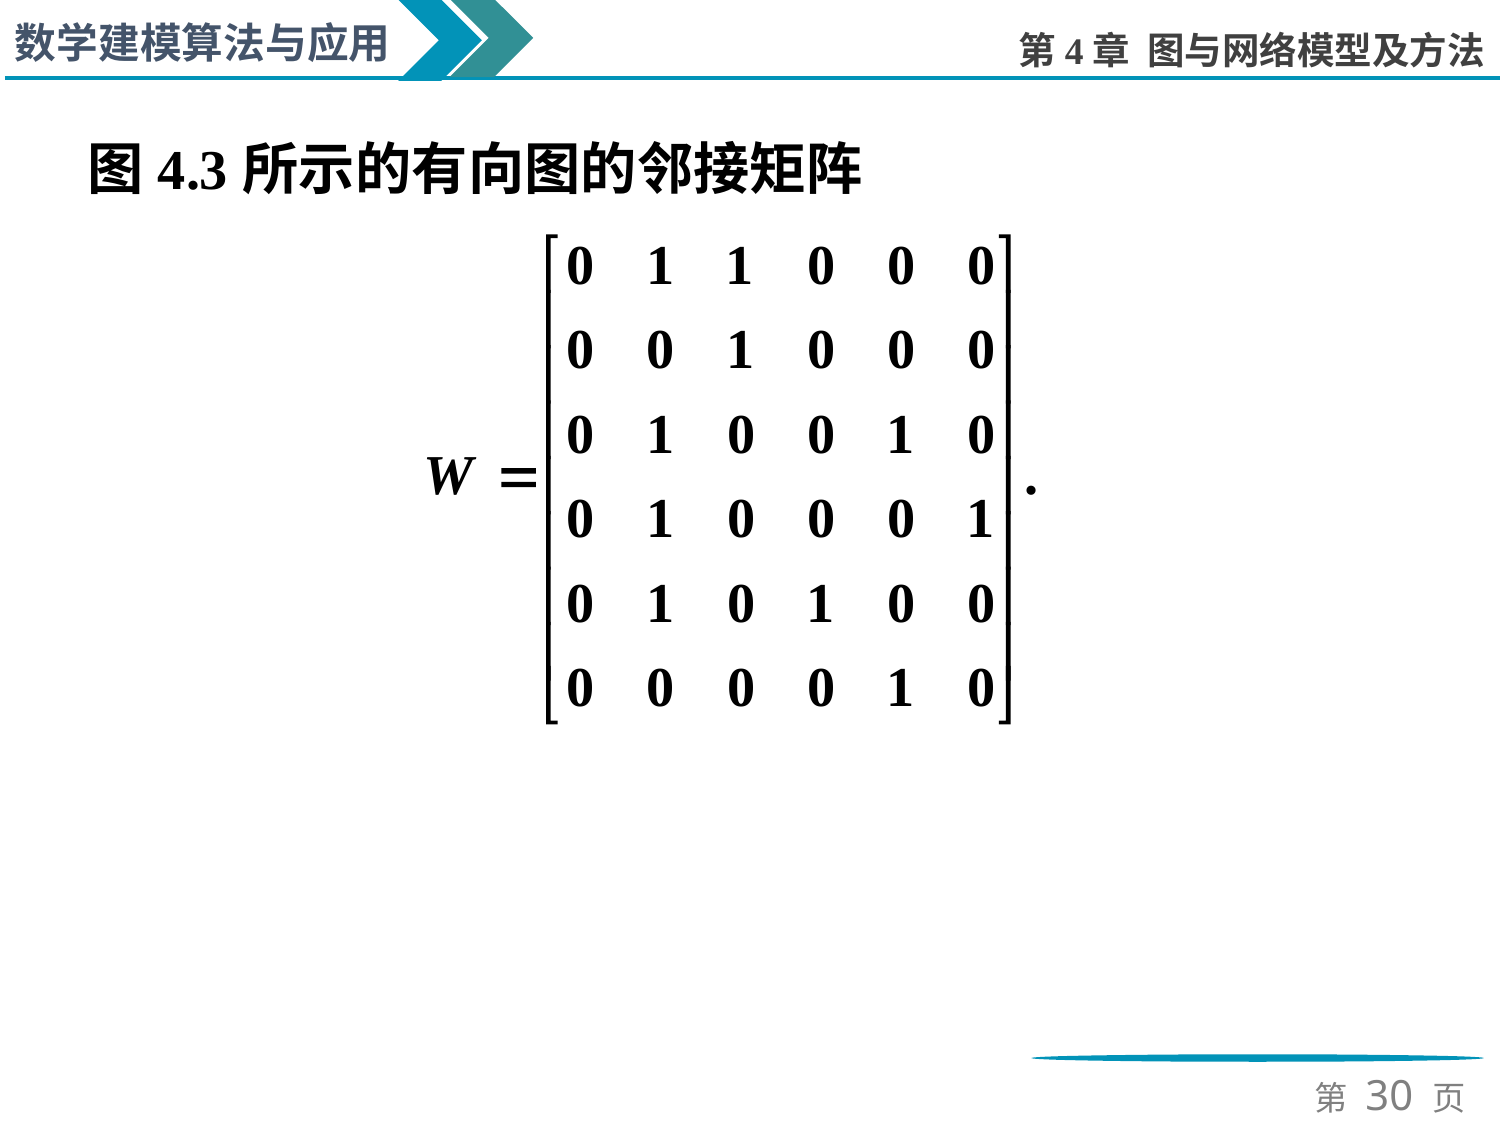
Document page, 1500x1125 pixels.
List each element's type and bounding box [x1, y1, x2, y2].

text_box [87, 131, 1377, 759]
